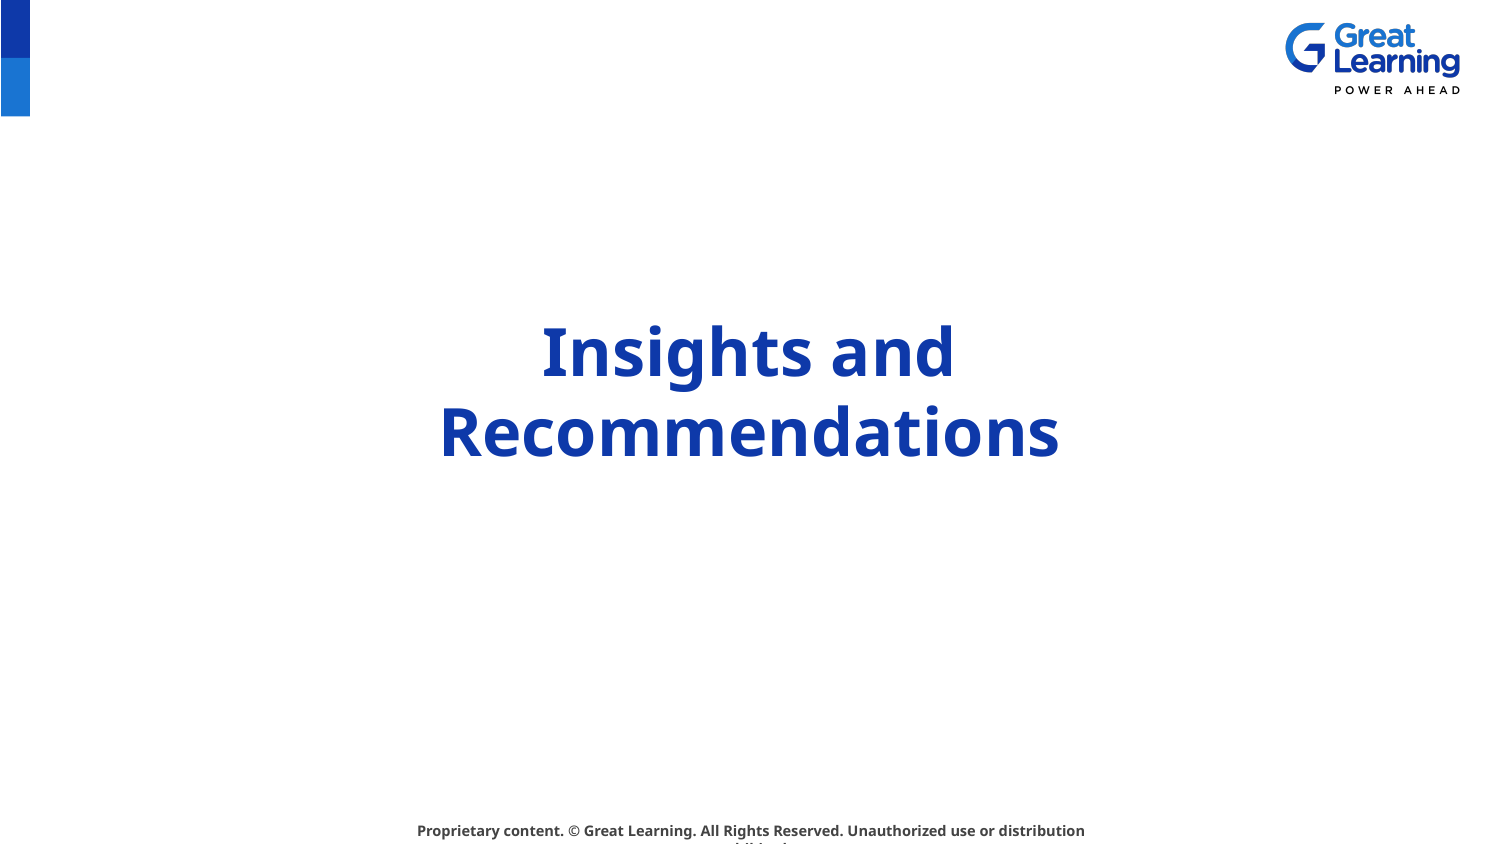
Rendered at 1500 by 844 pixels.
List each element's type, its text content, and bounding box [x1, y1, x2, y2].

picture [1258, 11, 1487, 106]
title Insights and Recommendations [253, 260, 1247, 485]
